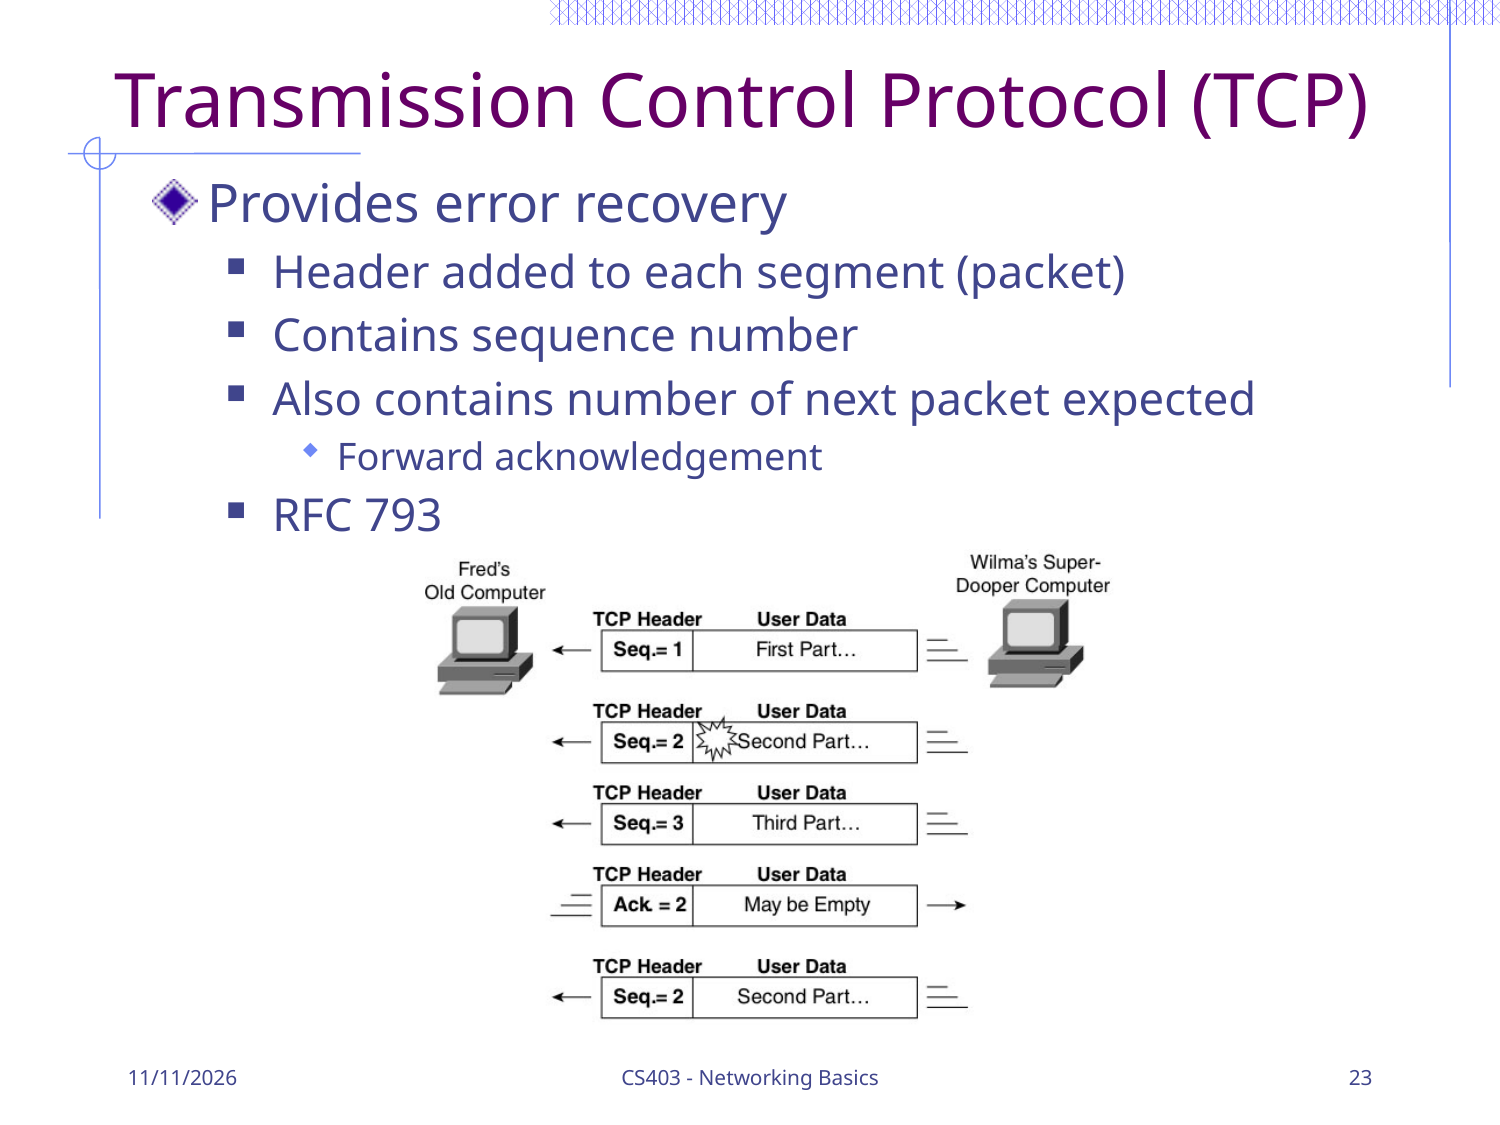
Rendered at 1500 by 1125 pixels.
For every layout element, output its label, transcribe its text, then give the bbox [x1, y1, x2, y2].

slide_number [112, 1050, 425, 1100]
footer CS403 - Networking Basics [512, 1060, 988, 1100]
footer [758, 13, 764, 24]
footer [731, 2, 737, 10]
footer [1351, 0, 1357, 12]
picture [152, 179, 198, 225]
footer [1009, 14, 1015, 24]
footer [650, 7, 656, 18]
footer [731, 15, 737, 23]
picture [424, 549, 1119, 1051]
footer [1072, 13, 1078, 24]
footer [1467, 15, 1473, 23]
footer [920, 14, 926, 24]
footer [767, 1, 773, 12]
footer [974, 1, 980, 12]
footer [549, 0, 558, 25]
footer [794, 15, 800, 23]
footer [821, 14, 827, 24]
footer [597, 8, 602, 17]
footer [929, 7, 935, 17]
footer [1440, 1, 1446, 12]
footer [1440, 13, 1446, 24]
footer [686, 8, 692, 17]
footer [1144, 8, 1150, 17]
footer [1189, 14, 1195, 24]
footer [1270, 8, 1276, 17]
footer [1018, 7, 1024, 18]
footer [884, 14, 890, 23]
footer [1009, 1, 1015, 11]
title Transmission Control Protocol (TCP) [99, 37, 1450, 150]
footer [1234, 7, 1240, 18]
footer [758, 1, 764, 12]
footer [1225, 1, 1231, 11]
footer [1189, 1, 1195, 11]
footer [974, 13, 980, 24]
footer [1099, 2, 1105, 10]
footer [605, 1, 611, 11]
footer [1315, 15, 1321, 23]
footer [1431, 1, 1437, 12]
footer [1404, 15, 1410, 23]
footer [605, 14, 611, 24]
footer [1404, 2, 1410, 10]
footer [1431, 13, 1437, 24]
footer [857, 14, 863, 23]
slide_number 23 [1074, 1050, 1388, 1100]
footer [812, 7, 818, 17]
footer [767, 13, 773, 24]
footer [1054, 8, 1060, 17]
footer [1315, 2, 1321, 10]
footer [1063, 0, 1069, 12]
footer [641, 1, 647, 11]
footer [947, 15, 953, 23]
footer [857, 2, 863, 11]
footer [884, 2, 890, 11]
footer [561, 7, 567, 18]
list Provides error recovery Header added to each segment (packet) Contains sequence number Also contains number of next packet expected Forward acknowledgement RFC 793 [137, 162, 1413, 550]
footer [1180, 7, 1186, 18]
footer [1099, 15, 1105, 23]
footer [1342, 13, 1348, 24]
